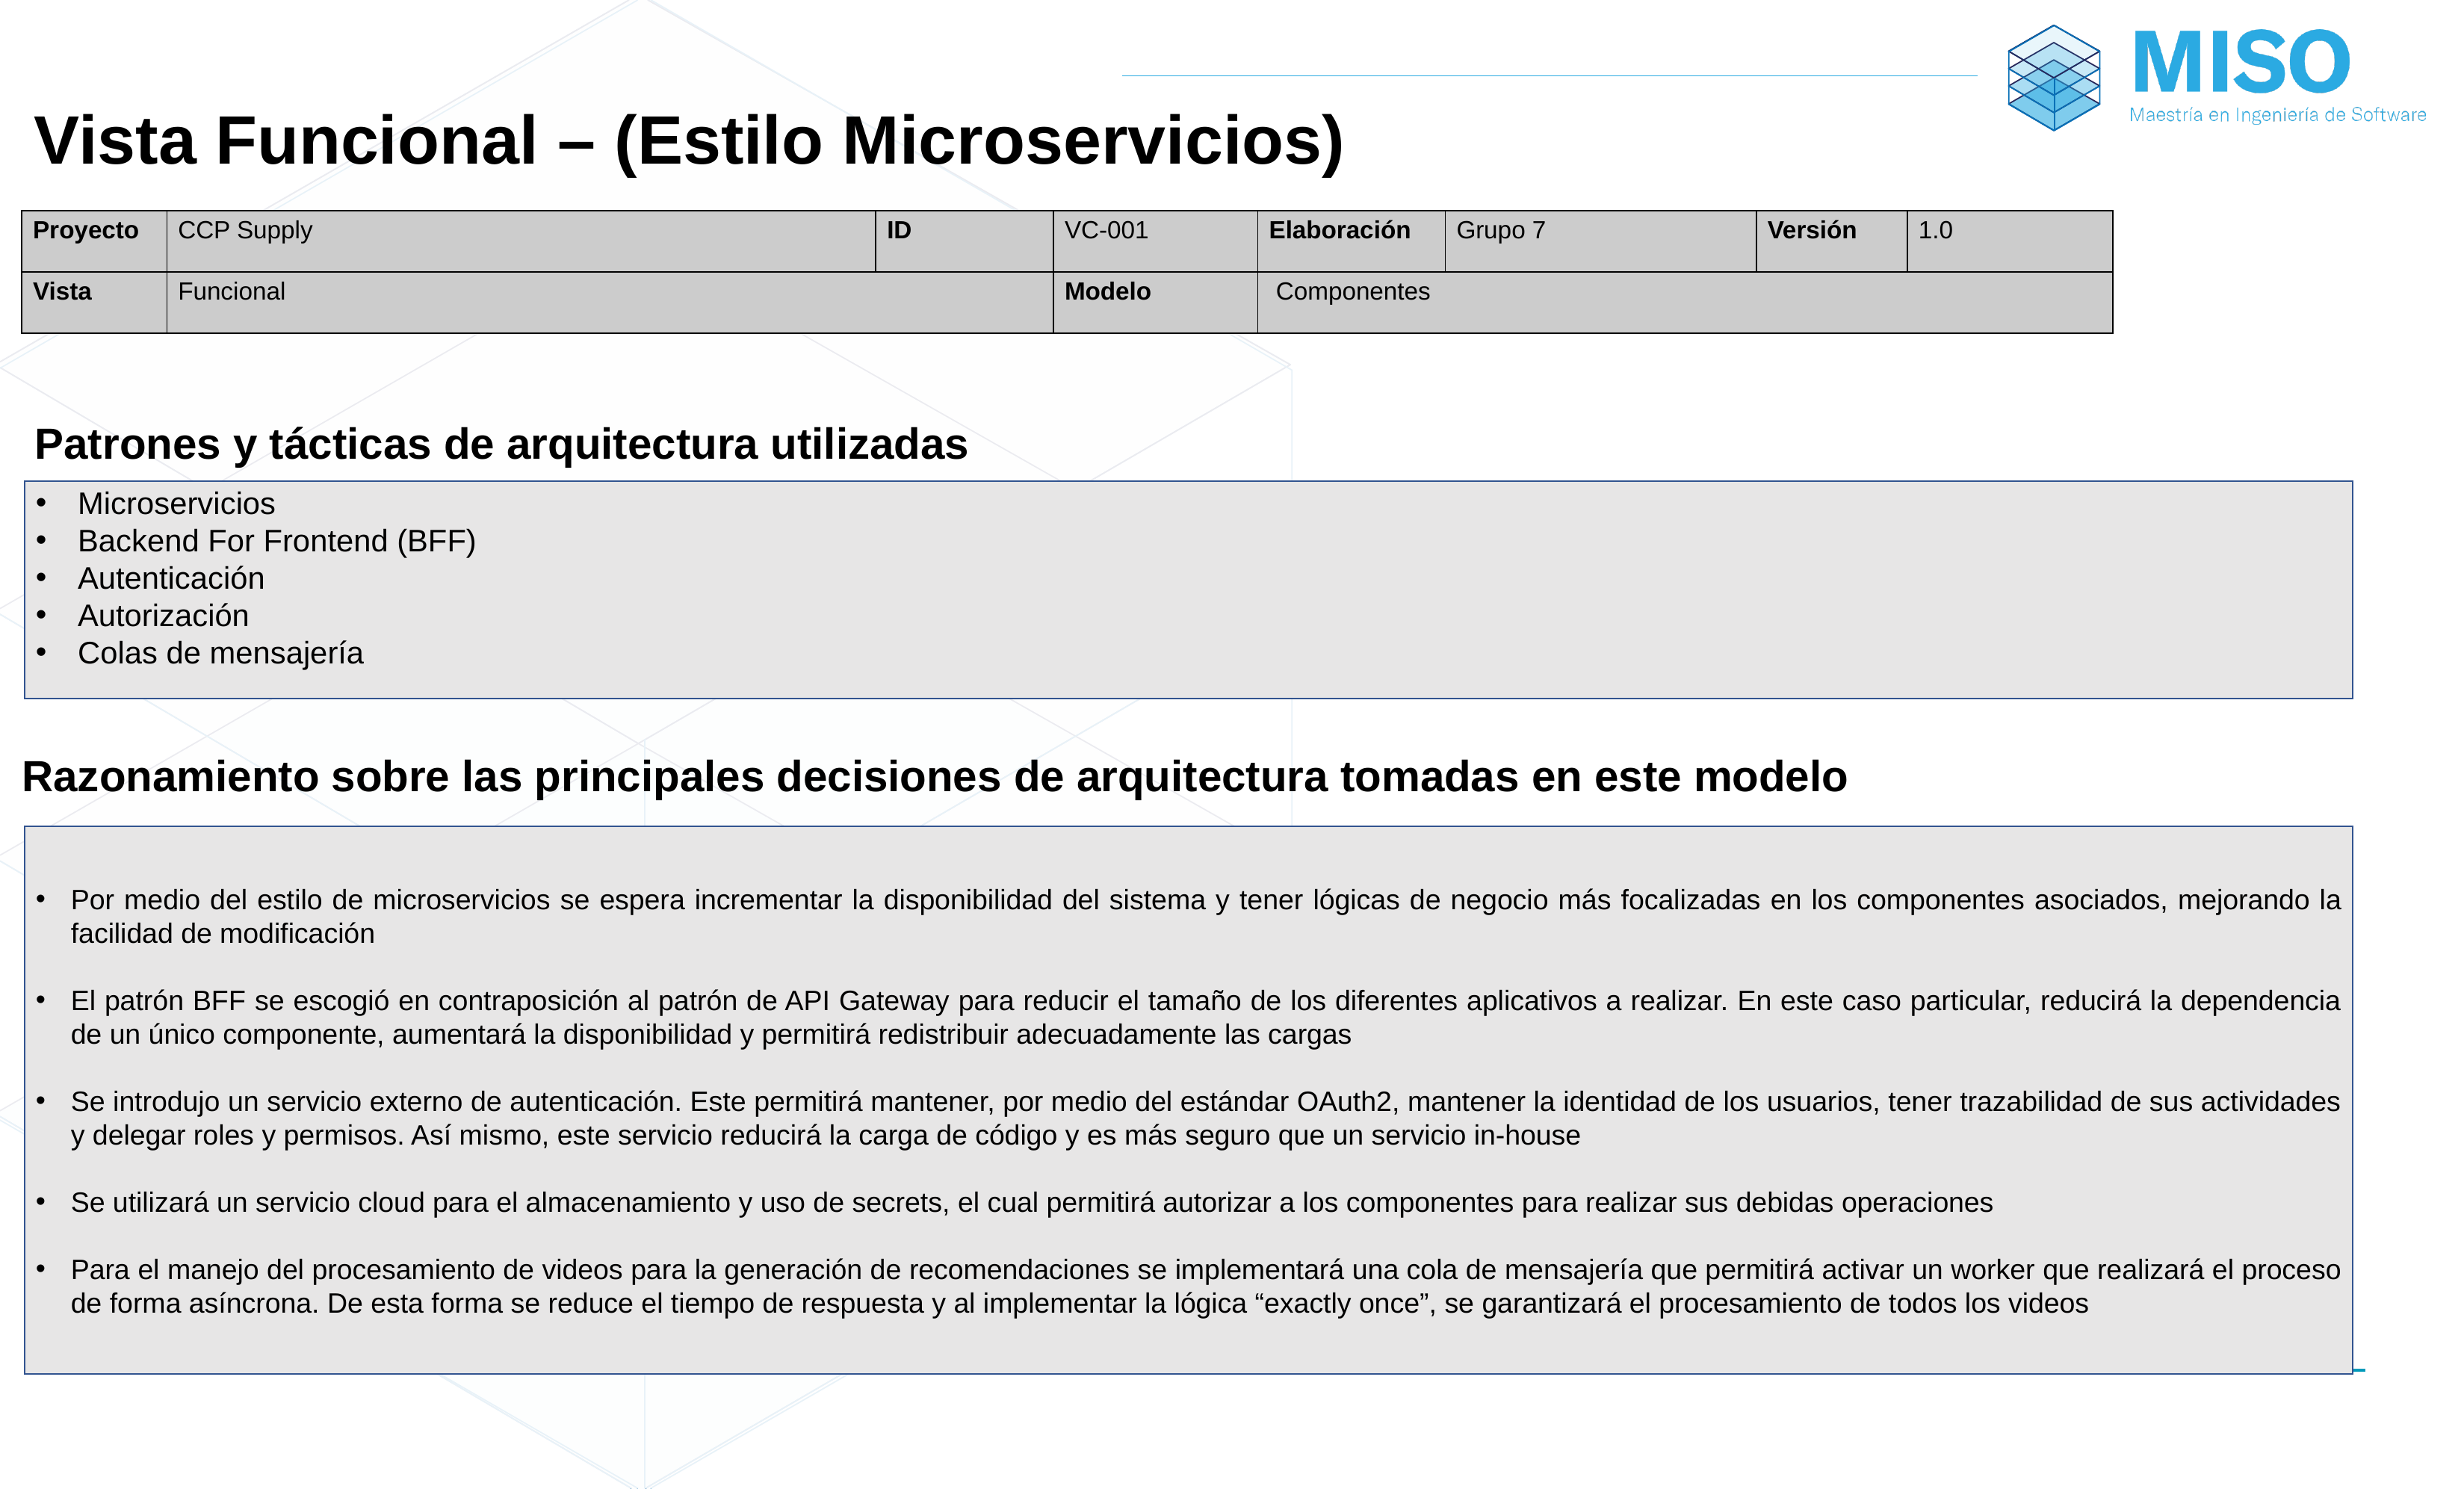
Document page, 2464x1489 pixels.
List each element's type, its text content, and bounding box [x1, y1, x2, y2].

table_cell Funcional [167, 273, 1053, 332]
table_header CCP Supply [167, 211, 875, 271]
text_box Microservicios Backend For Frontend (BFF) Autenticación Autorización Colas de mensajería [24, 480, 2353, 699]
title Vista Funcional – (Estilo Microservicios) [22, 82, 1894, 202]
picture [2131, 29, 2426, 125]
text_box Razonamiento sobre las principales decisiones de arquitectura tomadas en este modelo [10, 717, 1882, 838]
table_header Grupo 7 [1446, 211, 1756, 271]
table_header Versión [1757, 211, 1907, 271]
text_box [1077, 681, 1387, 808]
table_cell Modelo [1054, 273, 1257, 332]
table_header ID [876, 211, 1053, 271]
table_header Proyecto [22, 211, 167, 271]
text_box Patrones y tácticas de arquitectura utilizadas [23, 385, 1895, 505]
table_cell Componentes [1258, 273, 2112, 332]
text_box Por medio del estilo de microservicios se espera incrementar la disponibilidad del sistema y tener lógicas de negocio más focalizadas en los componentes asociados, mejorando la facilidad de modificación El patrón BFF se escogió en contraposición al patrón de API Gateway para reducir el tamaño de los diferentes aplicativos a realizar. En este caso particular, reducirá la dependencia de un único componente, aumentará la disponibilidad y permitirá redistribuir adecuadamente las cargas Se introdujo un servicio externo de autenticación. Este permitirá mantener, por medio del estándar OAuth2, mantener la identidad de los usuarios, tener trazabilidad de sus actividades y delegar roles y permisos. Así mismo, este servicio reducirá la carga de código y es más seguro que un servicio in-house Se utilizará un servicio cloud para el almacenamiento y uso de secrets, el cual permitirá autorizar a los componentes para realizar sus debidas operaciones Para el manejo del procesamiento de videos para la generación de recomendaciones se implementará una cola de mensajería que permitirá activar un worker que realizará el proceso de forma asíncrona. De esta forma se reduce el tiempo de respuesta y al implementar la lógica “exactly once”, se garantizará el procesamiento de todos los videos [24, 826, 2353, 1375]
table_header VC-001 [1054, 211, 1257, 271]
table_header Elaboración [1258, 211, 1445, 271]
table_header 1.0 [1908, 211, 2112, 271]
table_cell Vista [22, 273, 167, 332]
